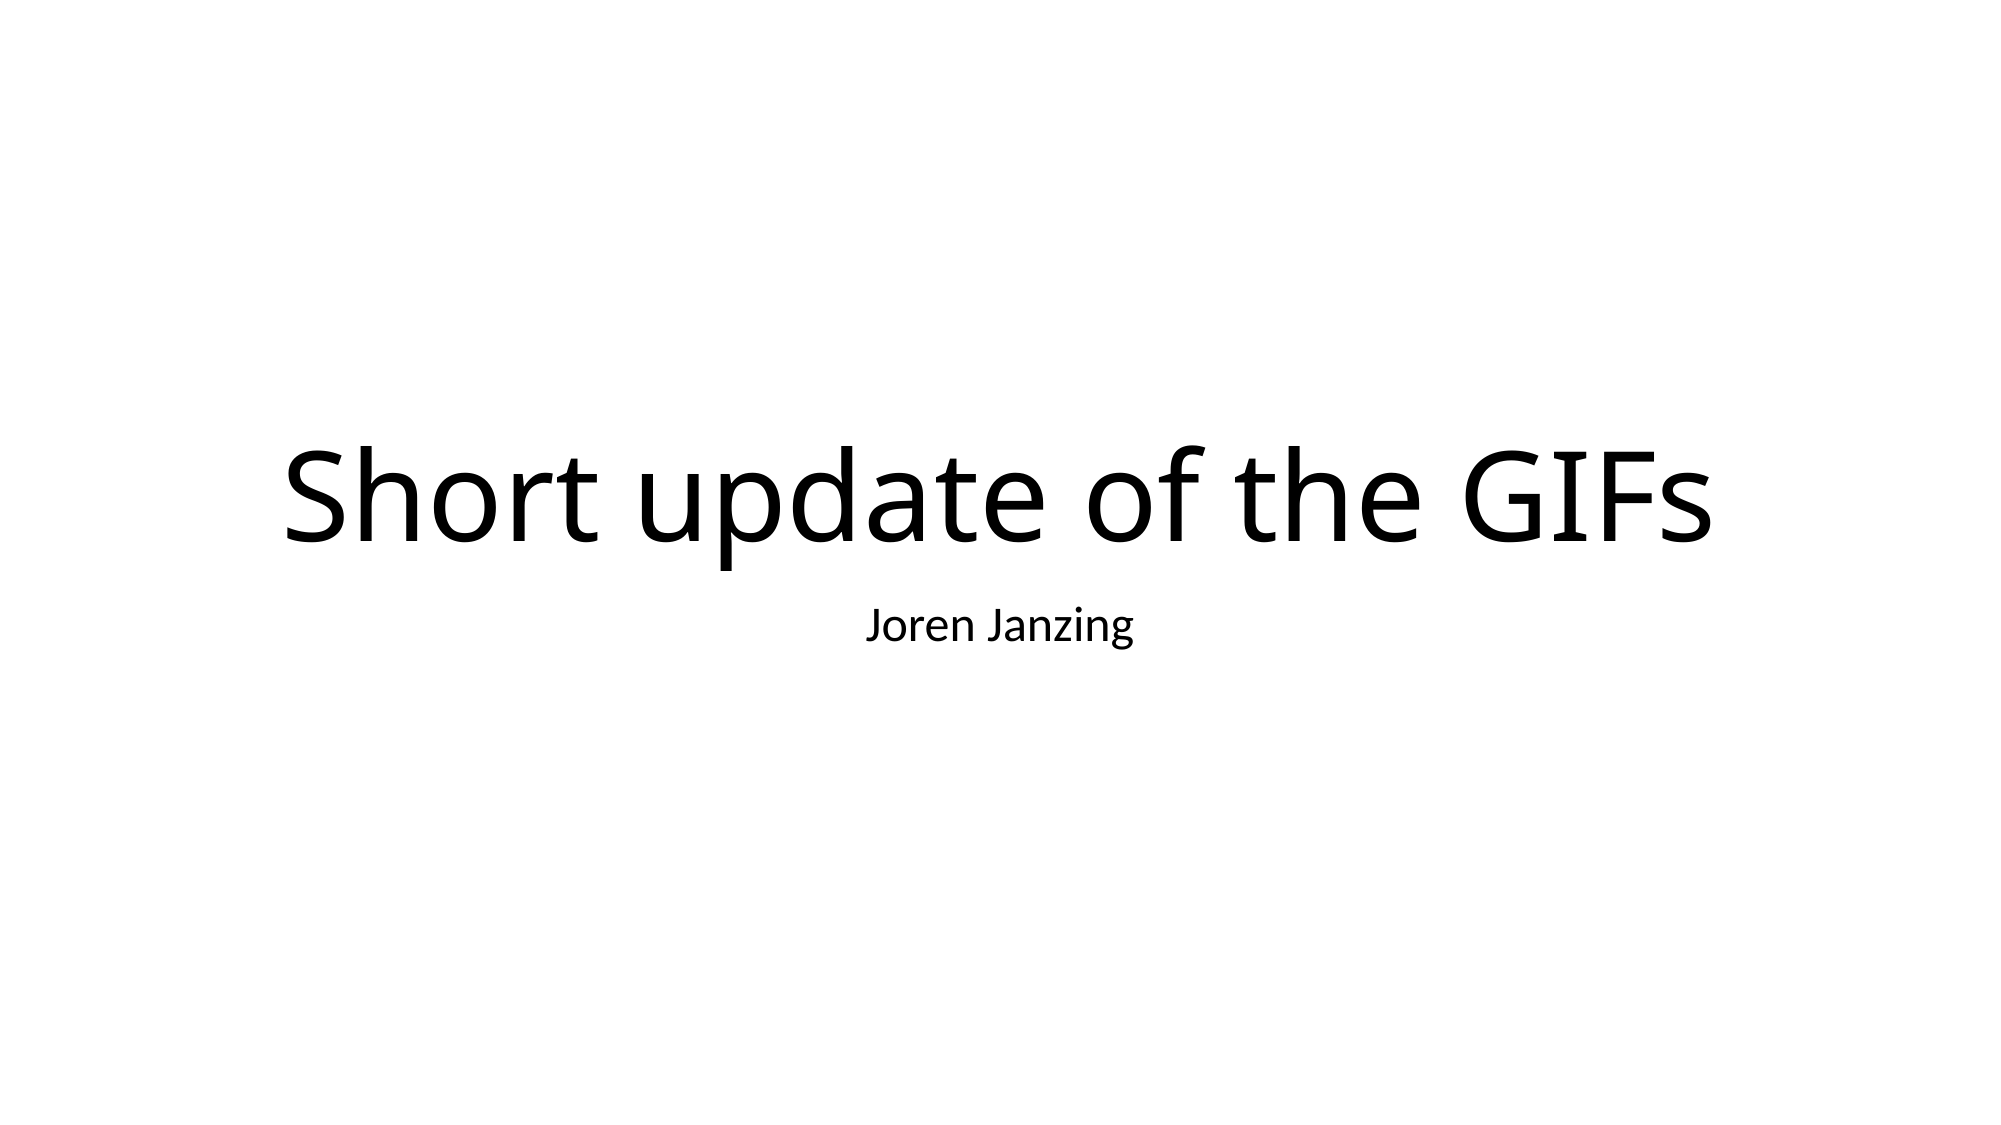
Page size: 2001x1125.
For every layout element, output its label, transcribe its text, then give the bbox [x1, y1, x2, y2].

subtitle Joren Janzing [249, 590, 1750, 863]
title Short update of the GIFs [249, 184, 1750, 576]
